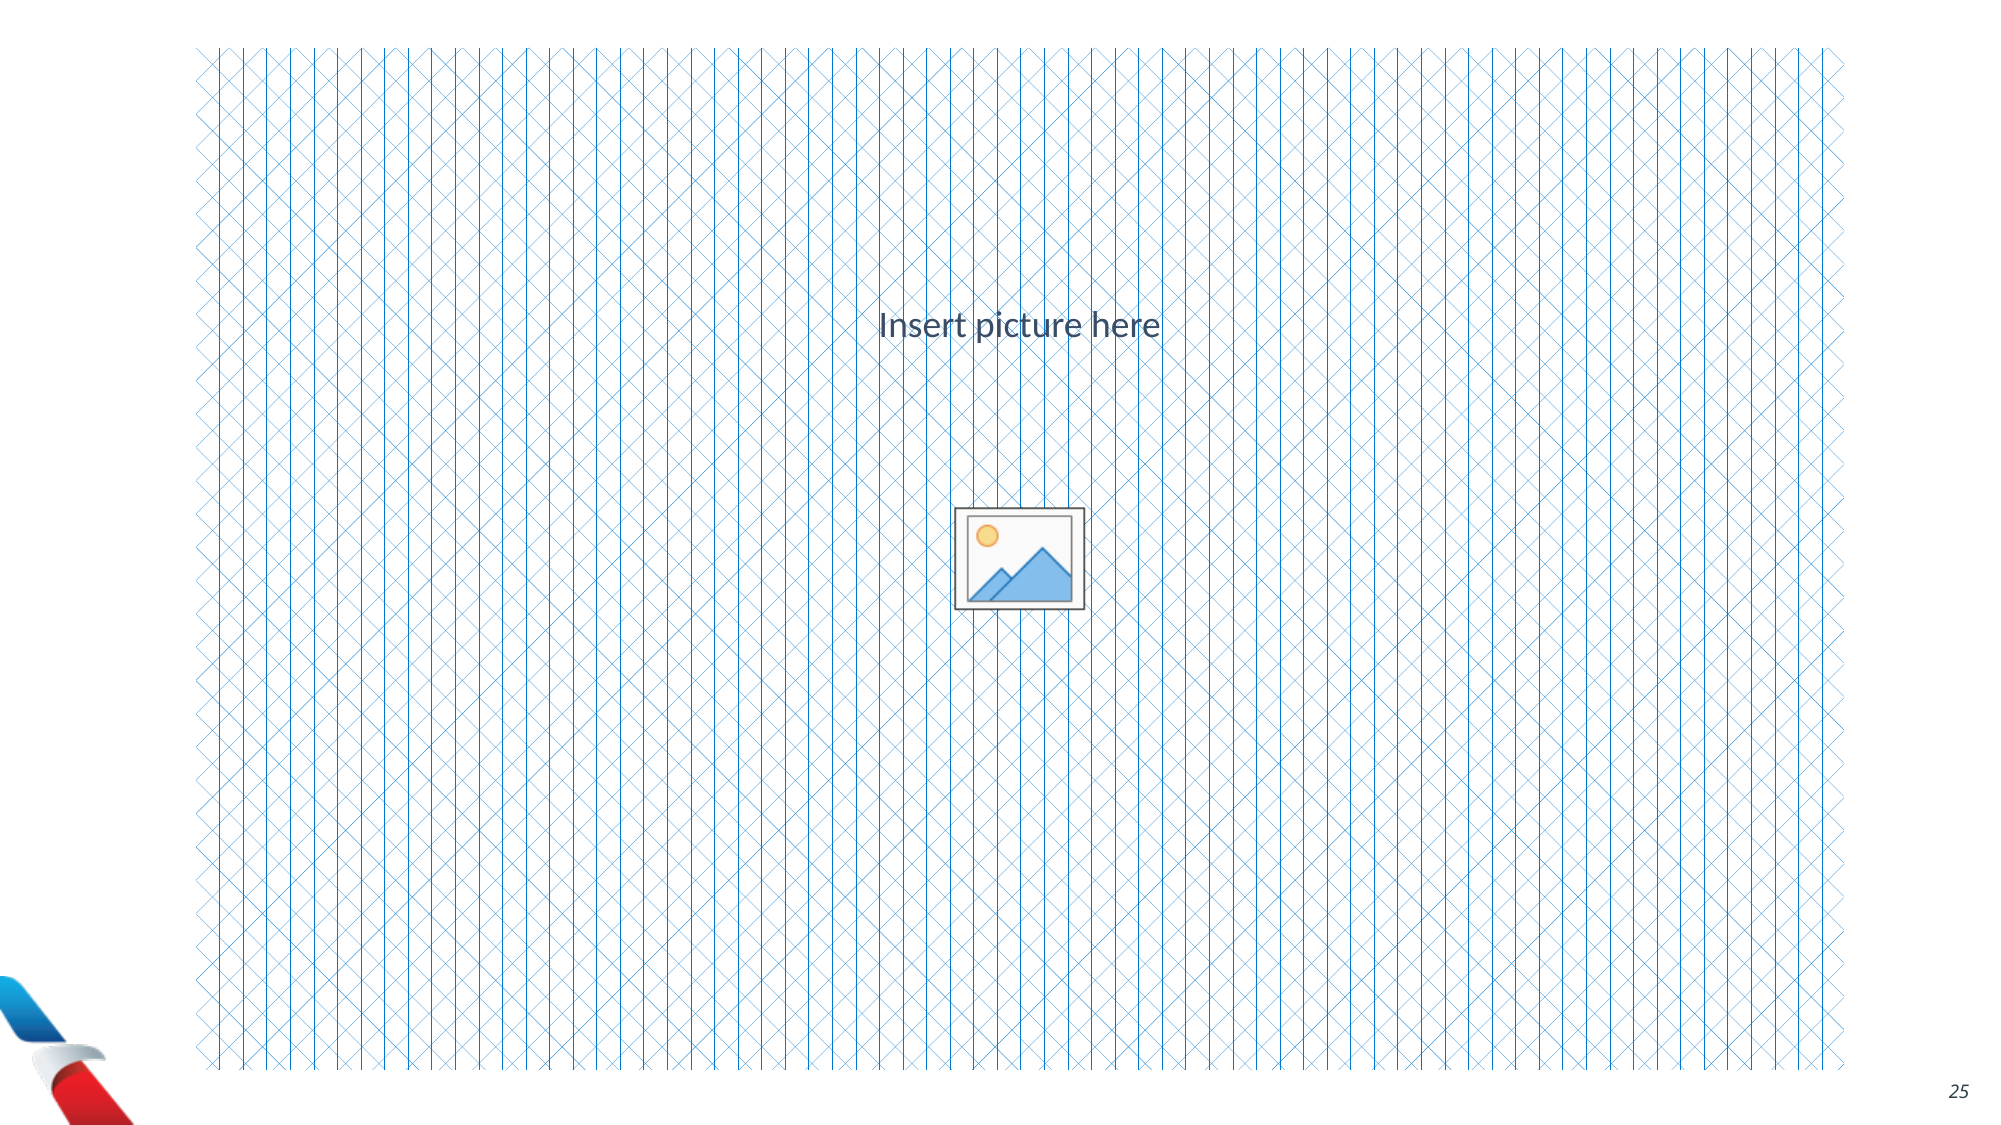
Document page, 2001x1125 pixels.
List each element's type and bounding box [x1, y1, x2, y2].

picture [196, 47, 1845, 1070]
picture [0, 976, 168, 1125]
